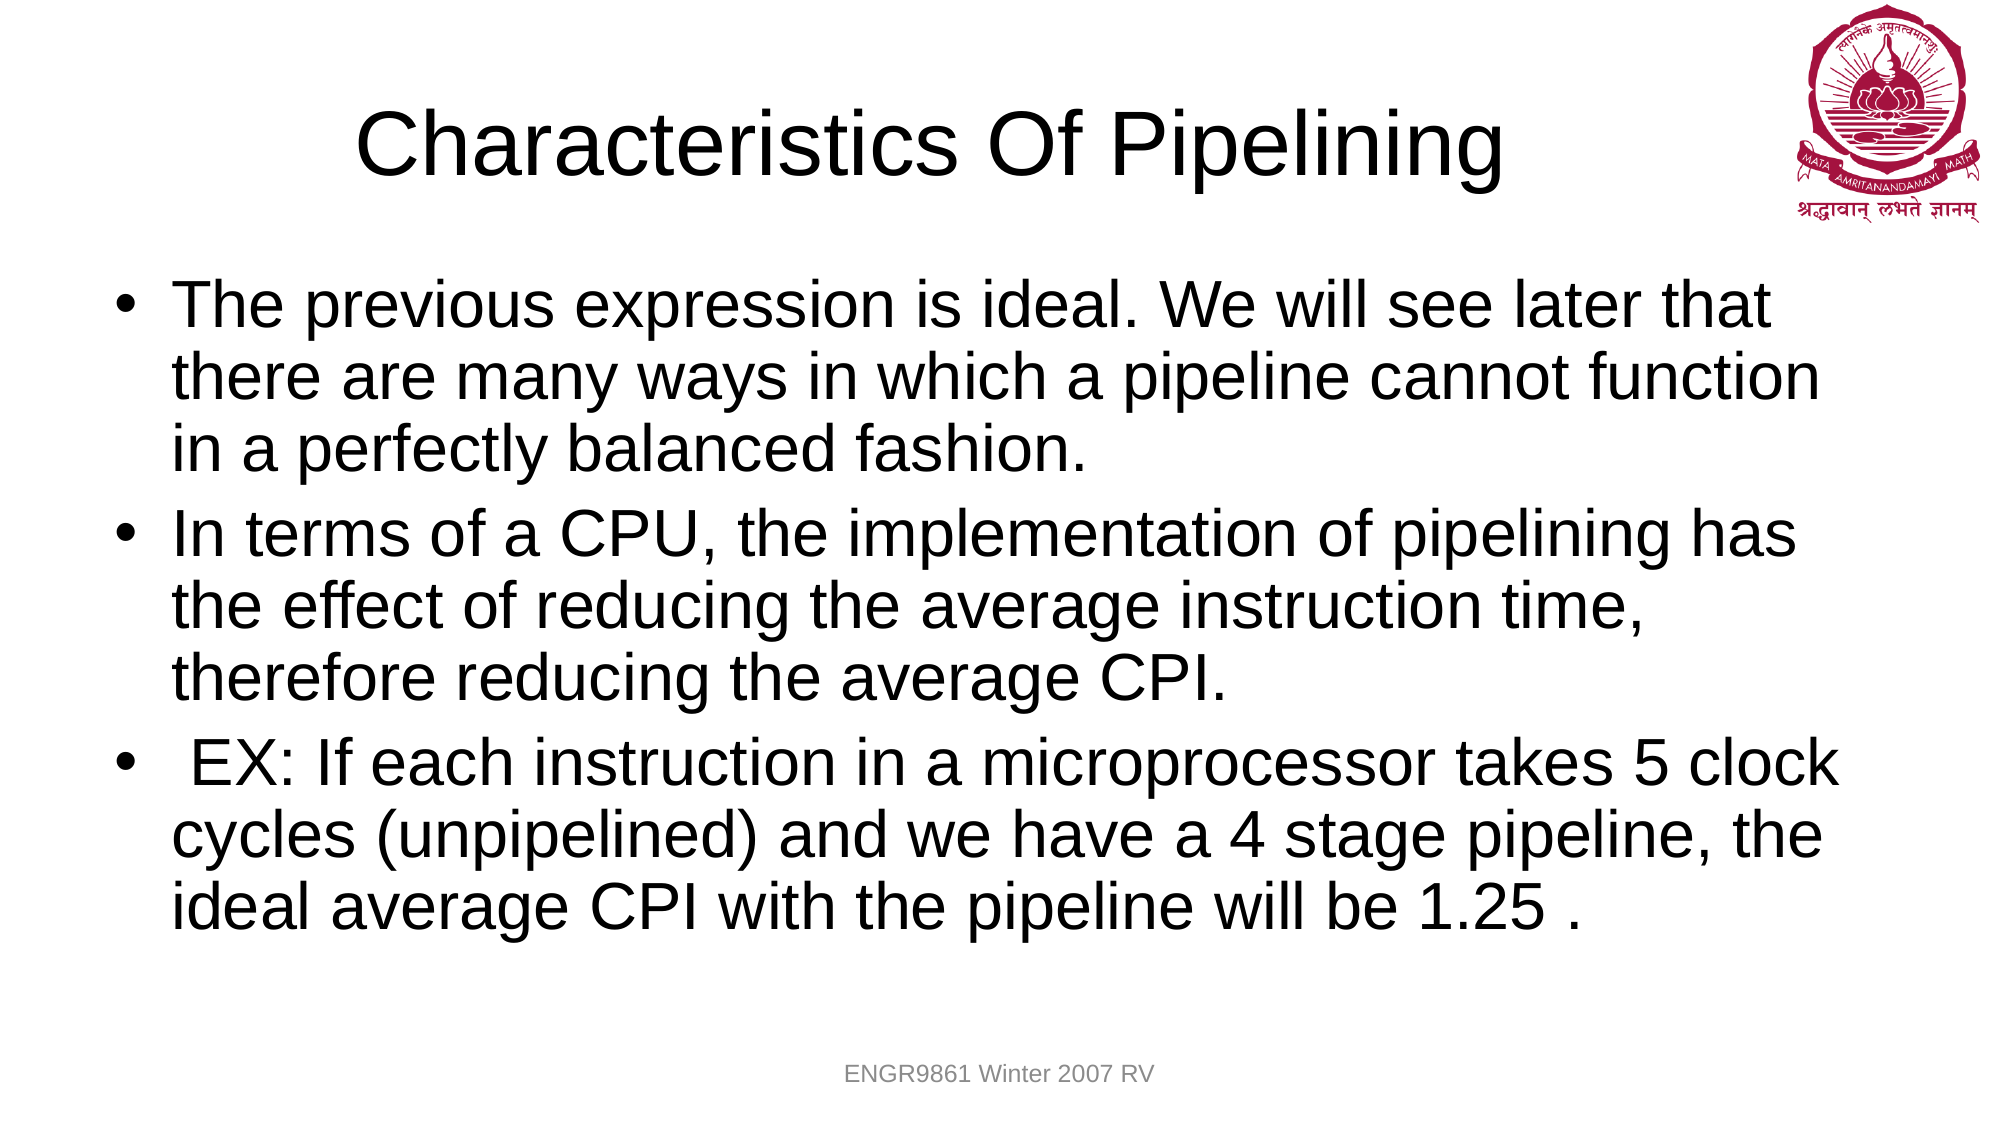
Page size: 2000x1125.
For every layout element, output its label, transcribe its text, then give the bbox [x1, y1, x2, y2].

footer ENGR9861 Winter 2007 RV [683, 1042, 1317, 1103]
list The previous expression is ideal. We will see later that there are many ways in which a pipeline cannot function in a perfectly balanced fashion. In terms of a CPU, the implementation of pipelining has the effect of reducing the average instruction time, therefore reducing the average CPI. EX: If each instruction in a microprocessor takes 5 clock cycles (unpipelined) and we have a 4 stage pipeline, the ideal average CPI with the pipeline will be 1.25 . [99, 262, 1900, 1005]
title Characteristics Of Pipelining [99, 45, 1763, 233]
picture [1776, 1, 2000, 225]
